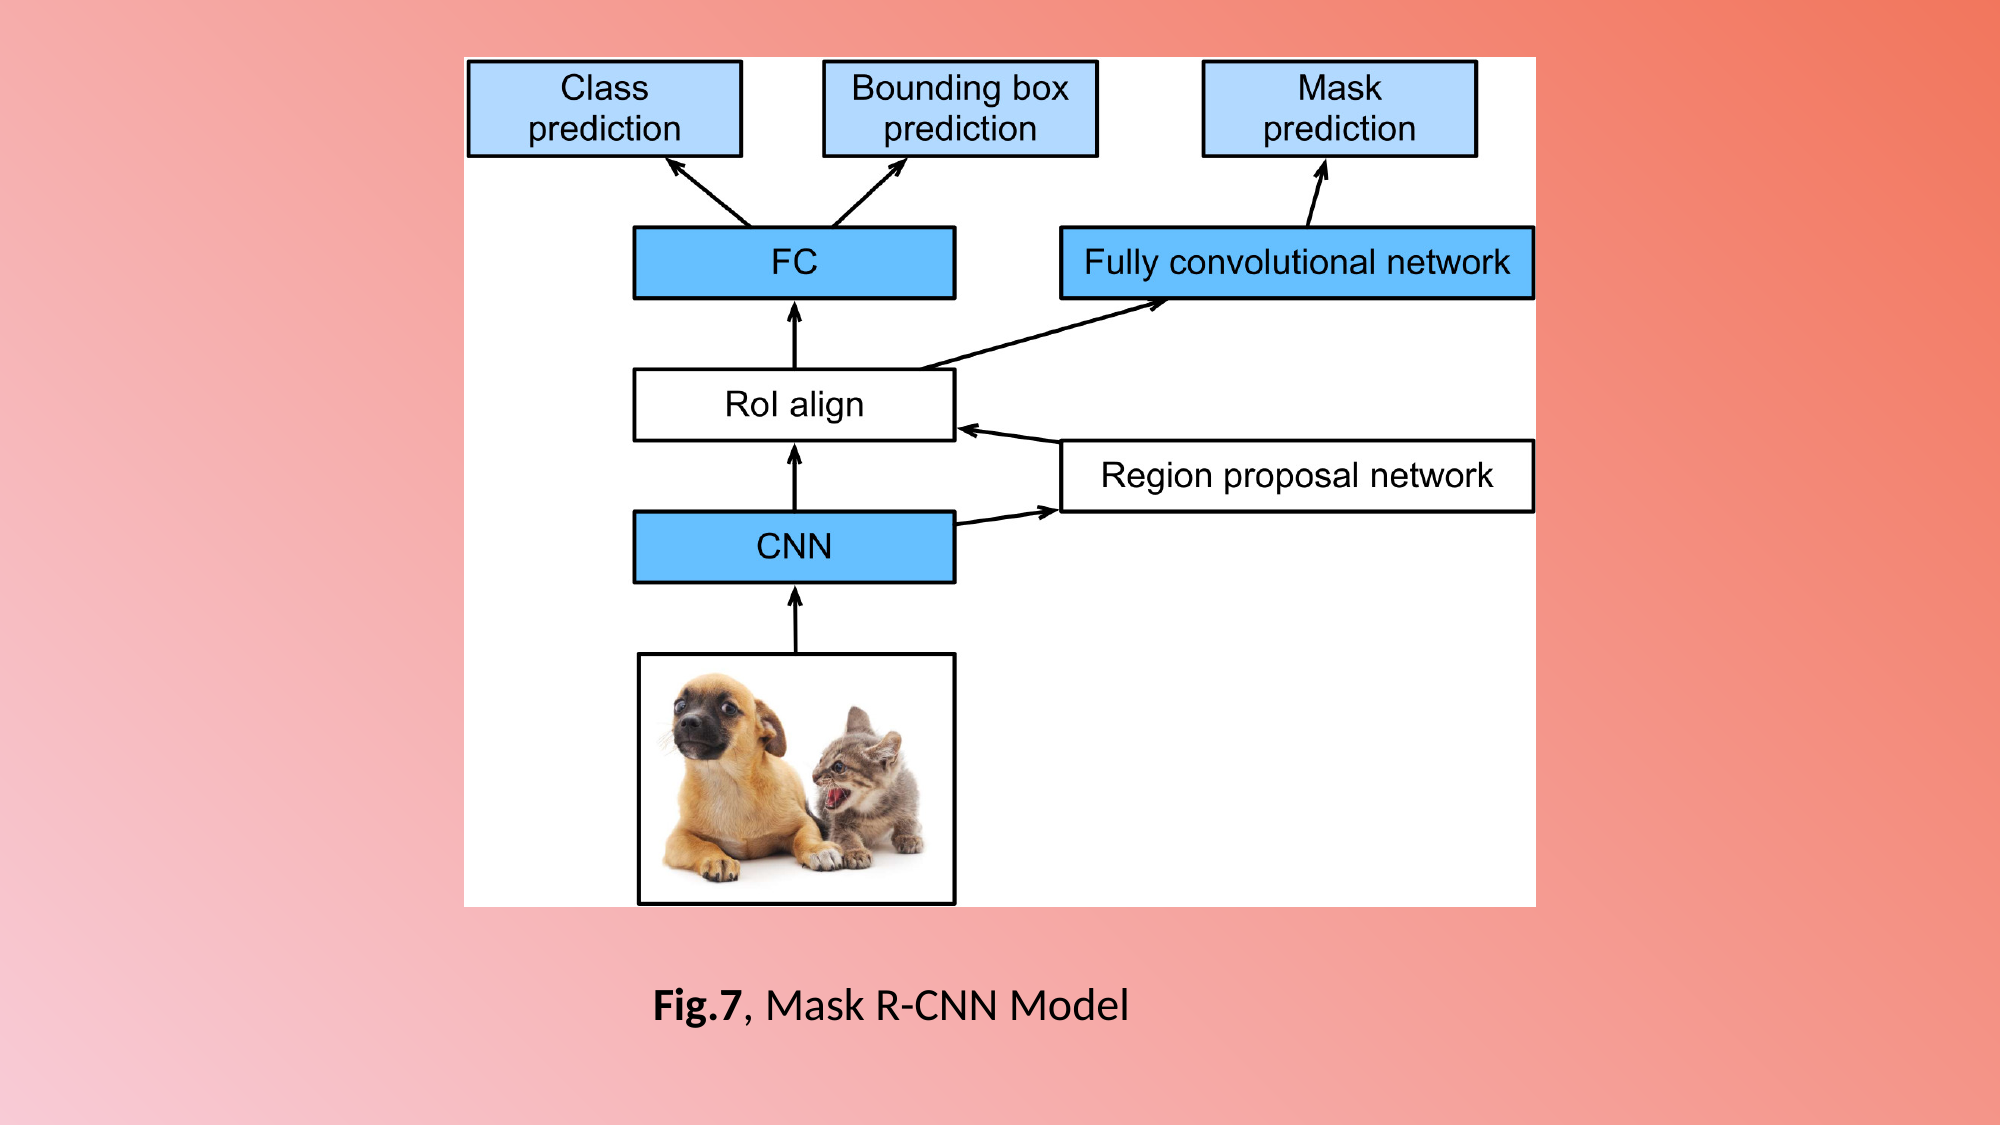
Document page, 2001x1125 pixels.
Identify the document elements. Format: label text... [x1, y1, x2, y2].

list Fig.7, Mask R-CNN Model [638, 972, 1266, 1068]
picture [464, 57, 1536, 907]
